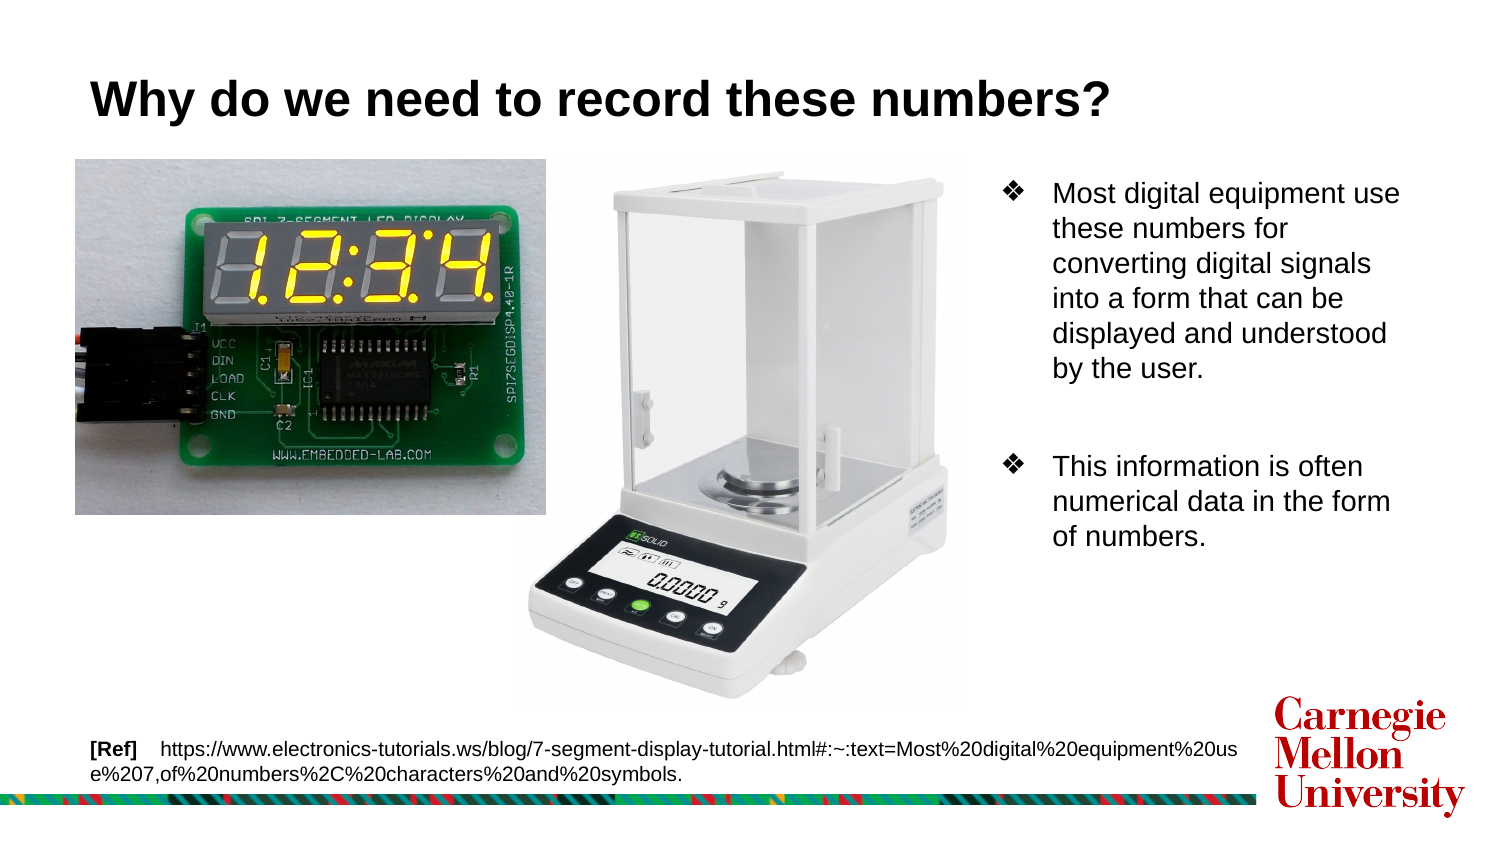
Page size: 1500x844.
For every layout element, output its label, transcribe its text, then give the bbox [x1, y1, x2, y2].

text_box Most digital equipment use these numbers for converting digital signals into a form that can be displayed and understood by the user. [964, 159, 1425, 400]
picture [0, 794, 1257, 805]
picture [74, 159, 963, 710]
text_box [Ref] https://www.electronics-tutorials.ws/blog/7-segment-display-tutorial.html#:~:text=Most%20digital%20equipment%20us e%207,of%20numbers%2C%20characters%20and%20symbols. [74, 721, 1254, 802]
picture [1275, 696, 1465, 818]
title Why do we need to record these numbers? [75, 59, 1425, 159]
text_box This information is often numerical data in the form of numbers. [967, 431, 1425, 567]
